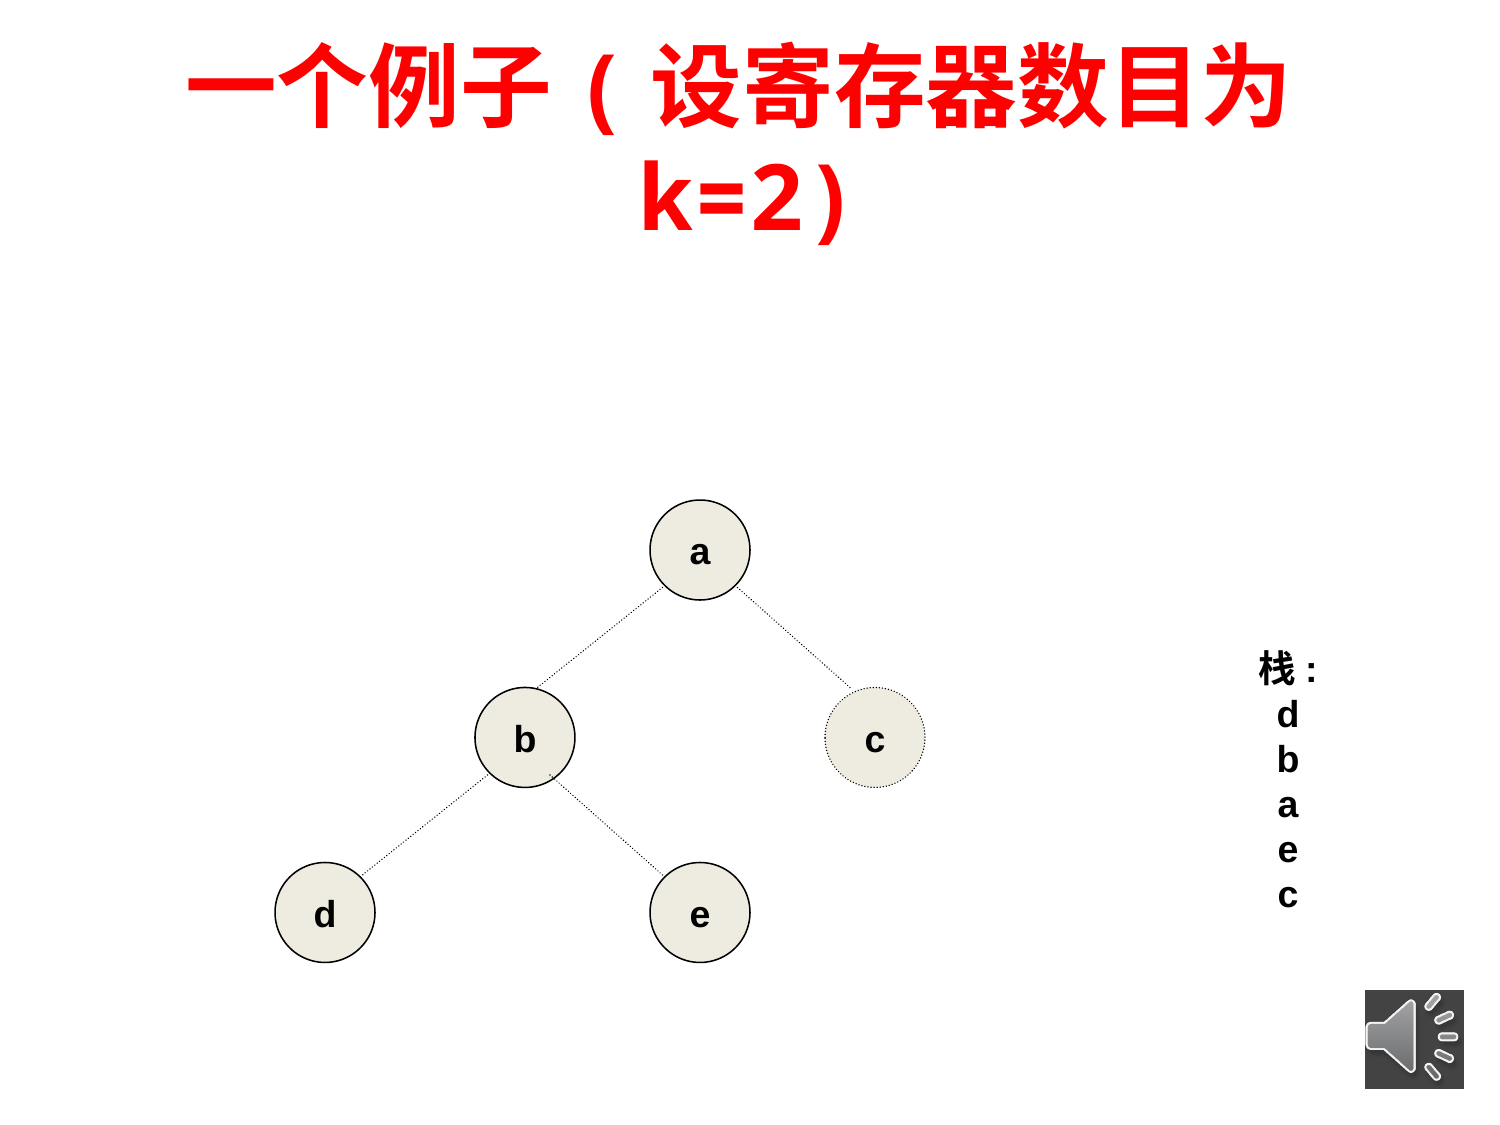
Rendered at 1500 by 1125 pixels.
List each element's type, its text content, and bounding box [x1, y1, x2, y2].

text_box d [275, 862, 376, 963]
picture [1364, 989, 1465, 1090]
text_box b [474, 687, 575, 788]
text_box a [650, 500, 751, 601]
text_box 栈: d b a e c [1243, 637, 1333, 923]
title 一个例子(设寄存器数目为k=2) [74, 44, 1426, 233]
text_box c [825, 687, 925, 788]
text_box e [650, 862, 751, 963]
